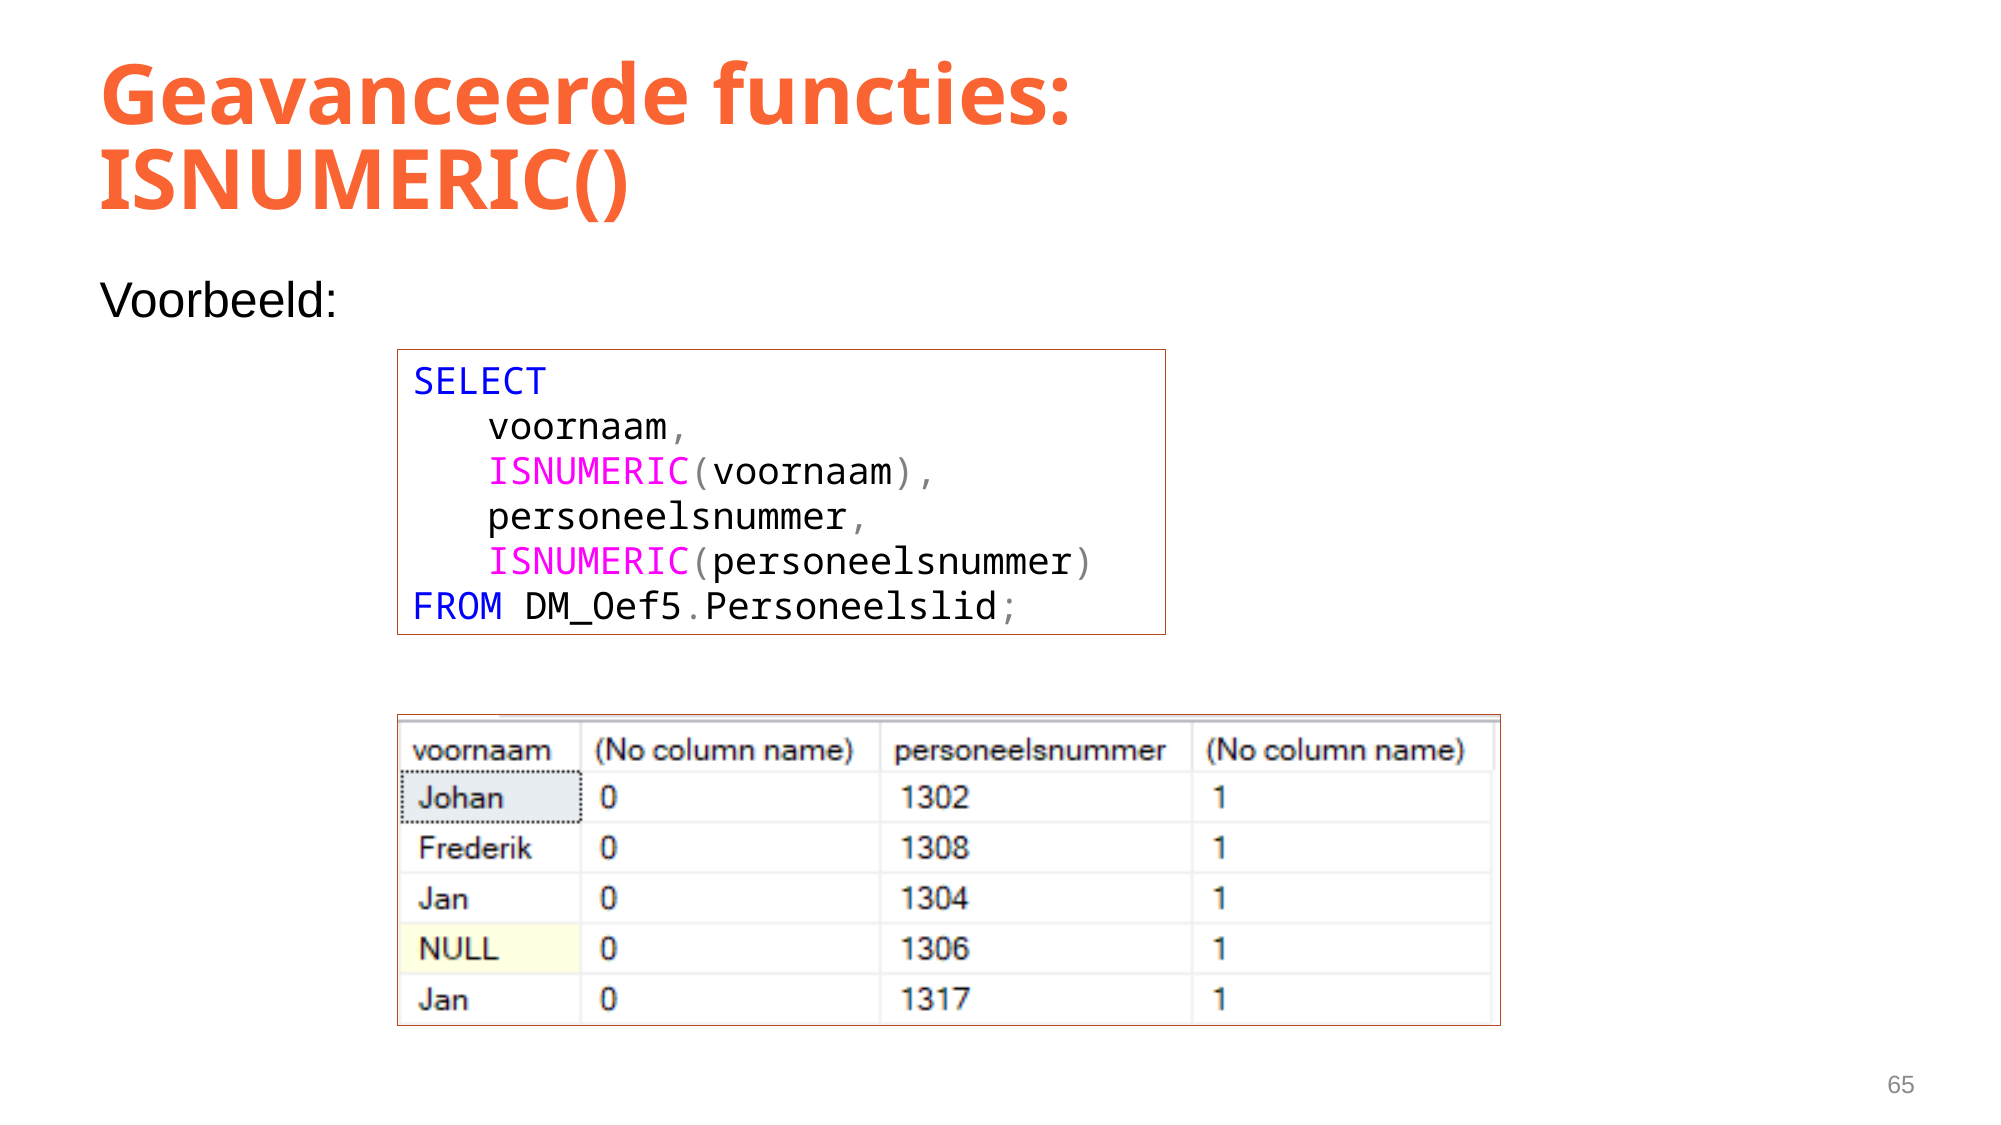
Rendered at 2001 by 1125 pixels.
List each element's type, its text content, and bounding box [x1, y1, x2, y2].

list Voorbeeld: [84, 267, 1916, 1041]
title Geavanceerde functies: ISNUMERIC() [84, 49, 1916, 233]
text_box SELECT voornaam, ISNUMERIC(voornaam), personeelsnummer, ISNUMERIC(personeelsnummer) FROM DM_Oef5.Personeelslid; [397, 349, 1166, 635]
picture [397, 714, 1501, 1026]
slide_number 65 [1815, 1061, 1916, 1107]
